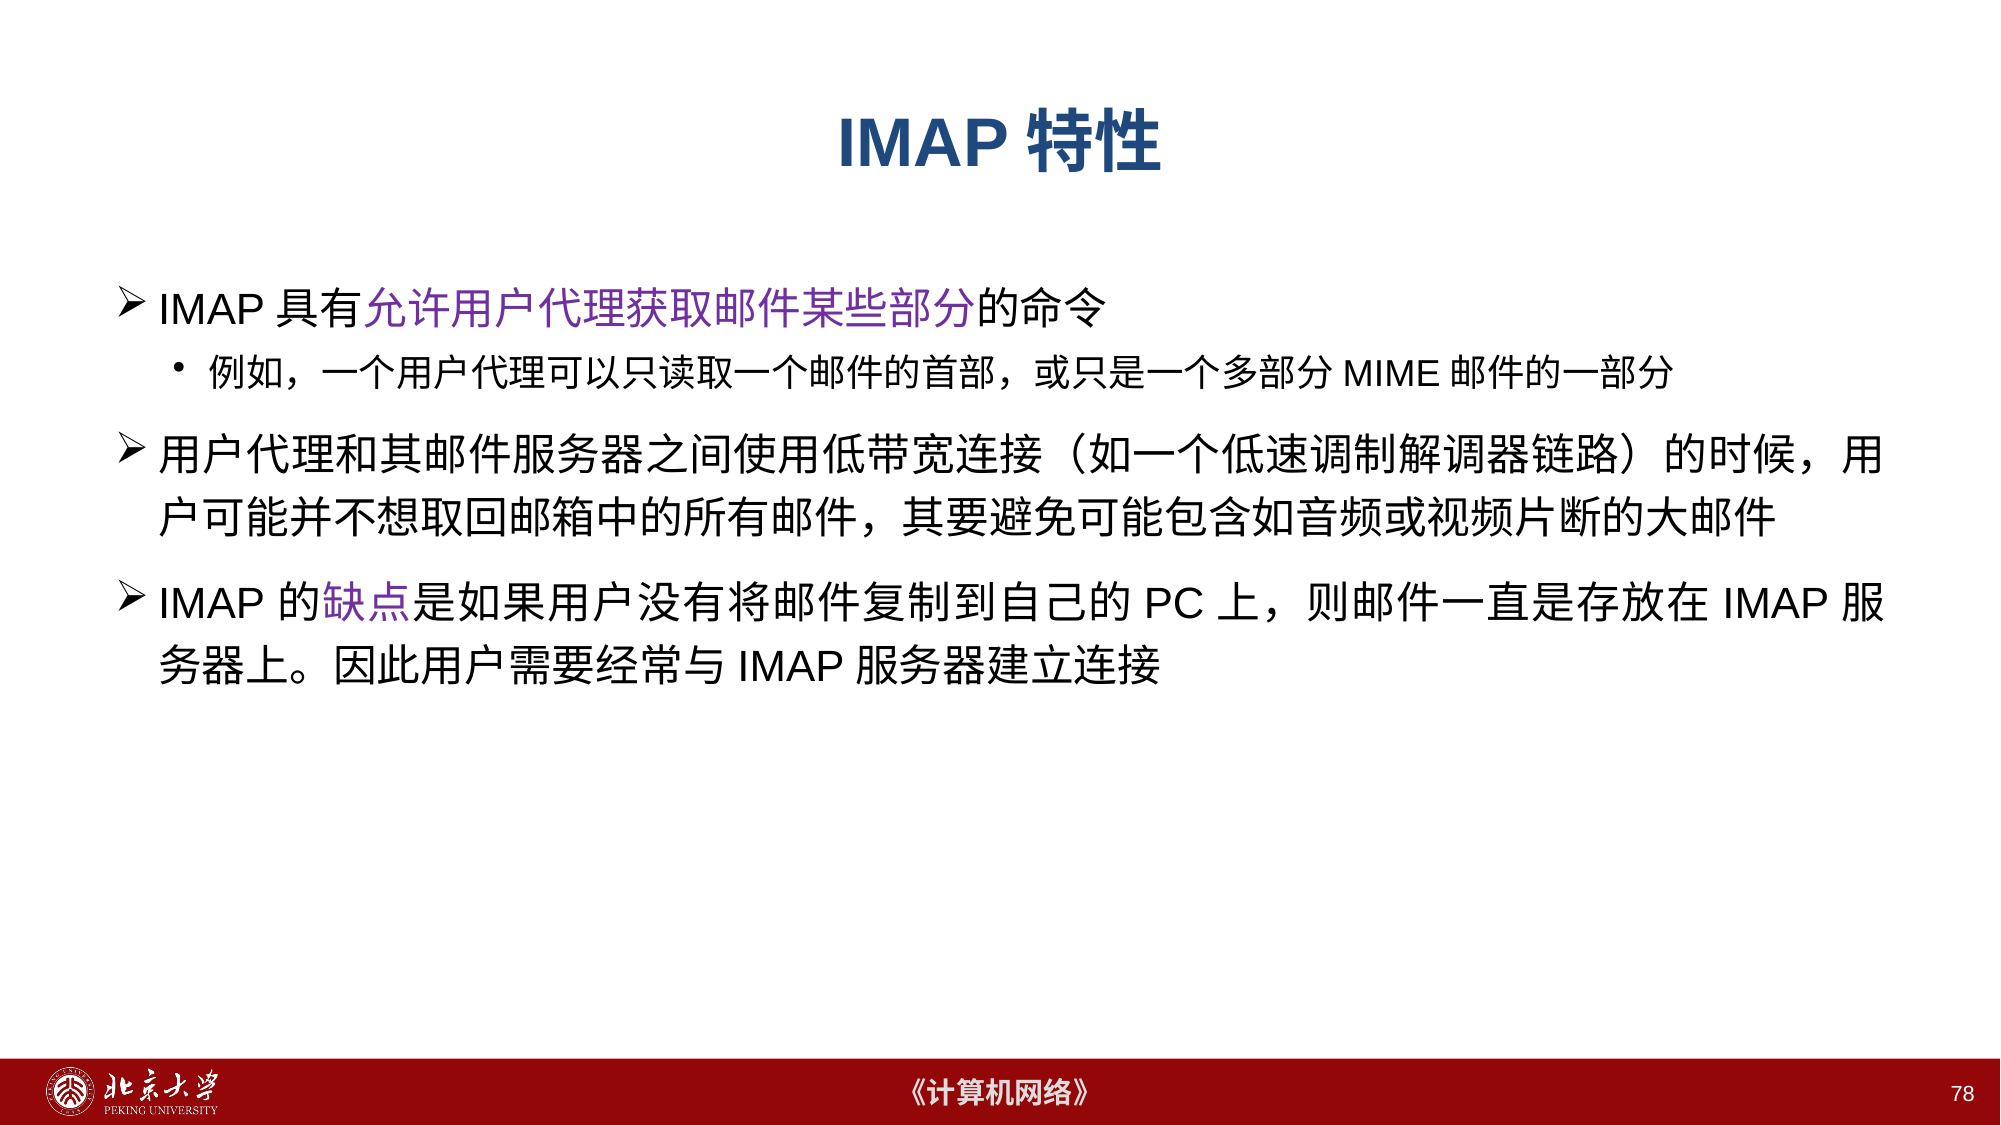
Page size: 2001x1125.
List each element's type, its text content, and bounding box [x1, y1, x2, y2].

picture [46, 1067, 218, 1116]
list IMAP具有允许用户代理获取邮件某些部分的命令 例如，一个用户代理可以只读取一个邮件的首部，或只是一个多部分MIME邮件的一部分 用户代理和其邮件服务器之间使用低带宽连接（如一个低速调制解调器链路）的时候，用户可能并不想取回邮箱中的所有邮件，其要避免可能包含如音频或视频片断的大邮件 IMAP的缺点是如果用户没有将邮件复制到自己的PC上，则邮件一直是存放在IMAP服务器上。因此用户需要经常与IMAP服务器建立连接 [99, 262, 1900, 1005]
title IMAP特性 [99, 45, 1900, 233]
slide_number 78 [1522, 1072, 1990, 1125]
